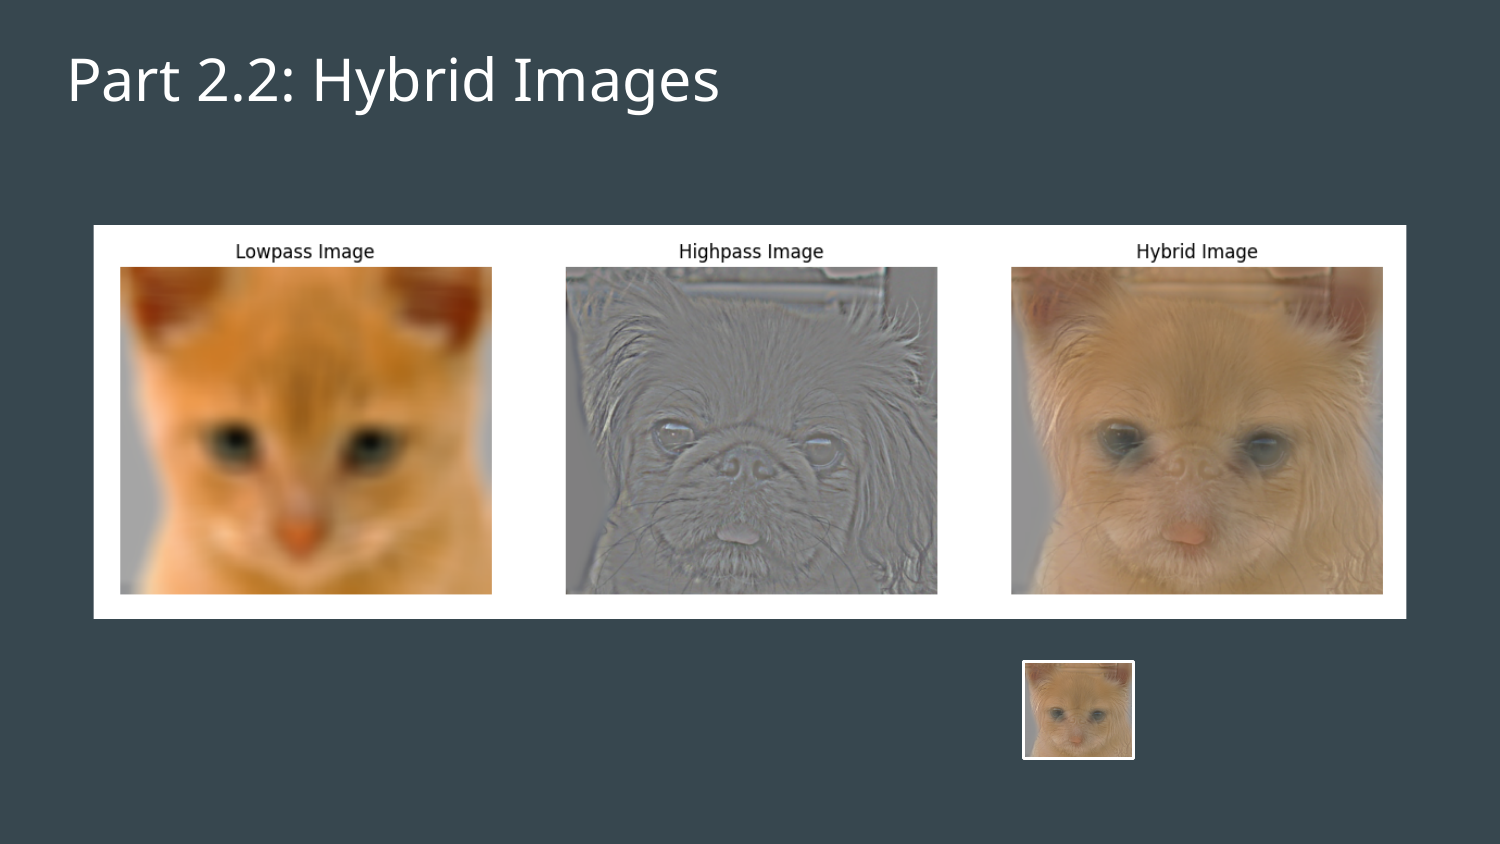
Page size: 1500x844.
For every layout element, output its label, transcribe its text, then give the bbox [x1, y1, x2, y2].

title Part 2.2: Hybrid Images [51, 27, 1449, 122]
picture [1024, 662, 1133, 758]
picture [93, 225, 1407, 619]
